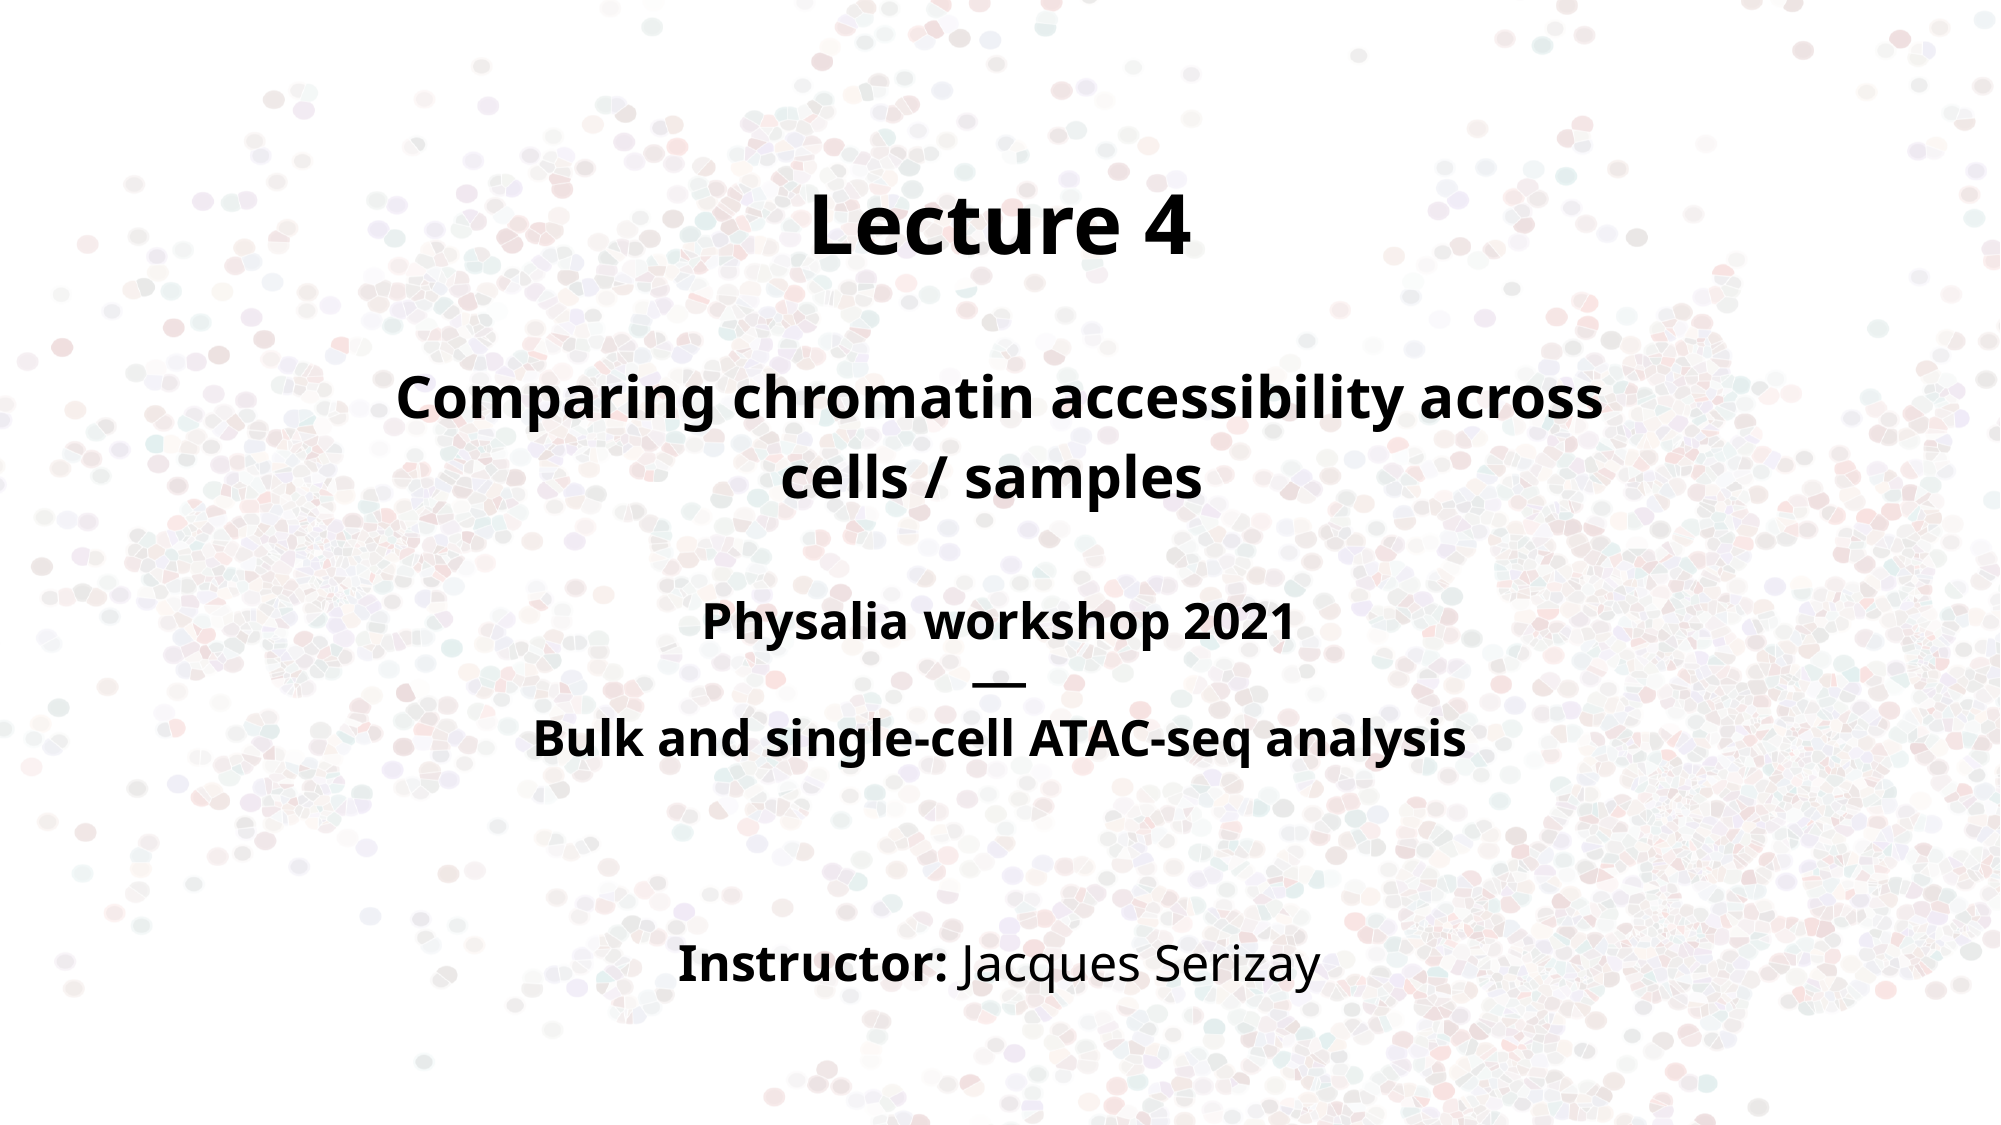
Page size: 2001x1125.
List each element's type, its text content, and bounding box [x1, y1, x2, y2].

title Lecture 4 Comparing chromatin accessibility across cells / samples [294, 37, 1705, 518]
subtitle Physalia workshop 2021 — Bulk and single-cell ATAC-seq analysis Instructor: Jacques Serizay [249, 589, 1750, 1086]
